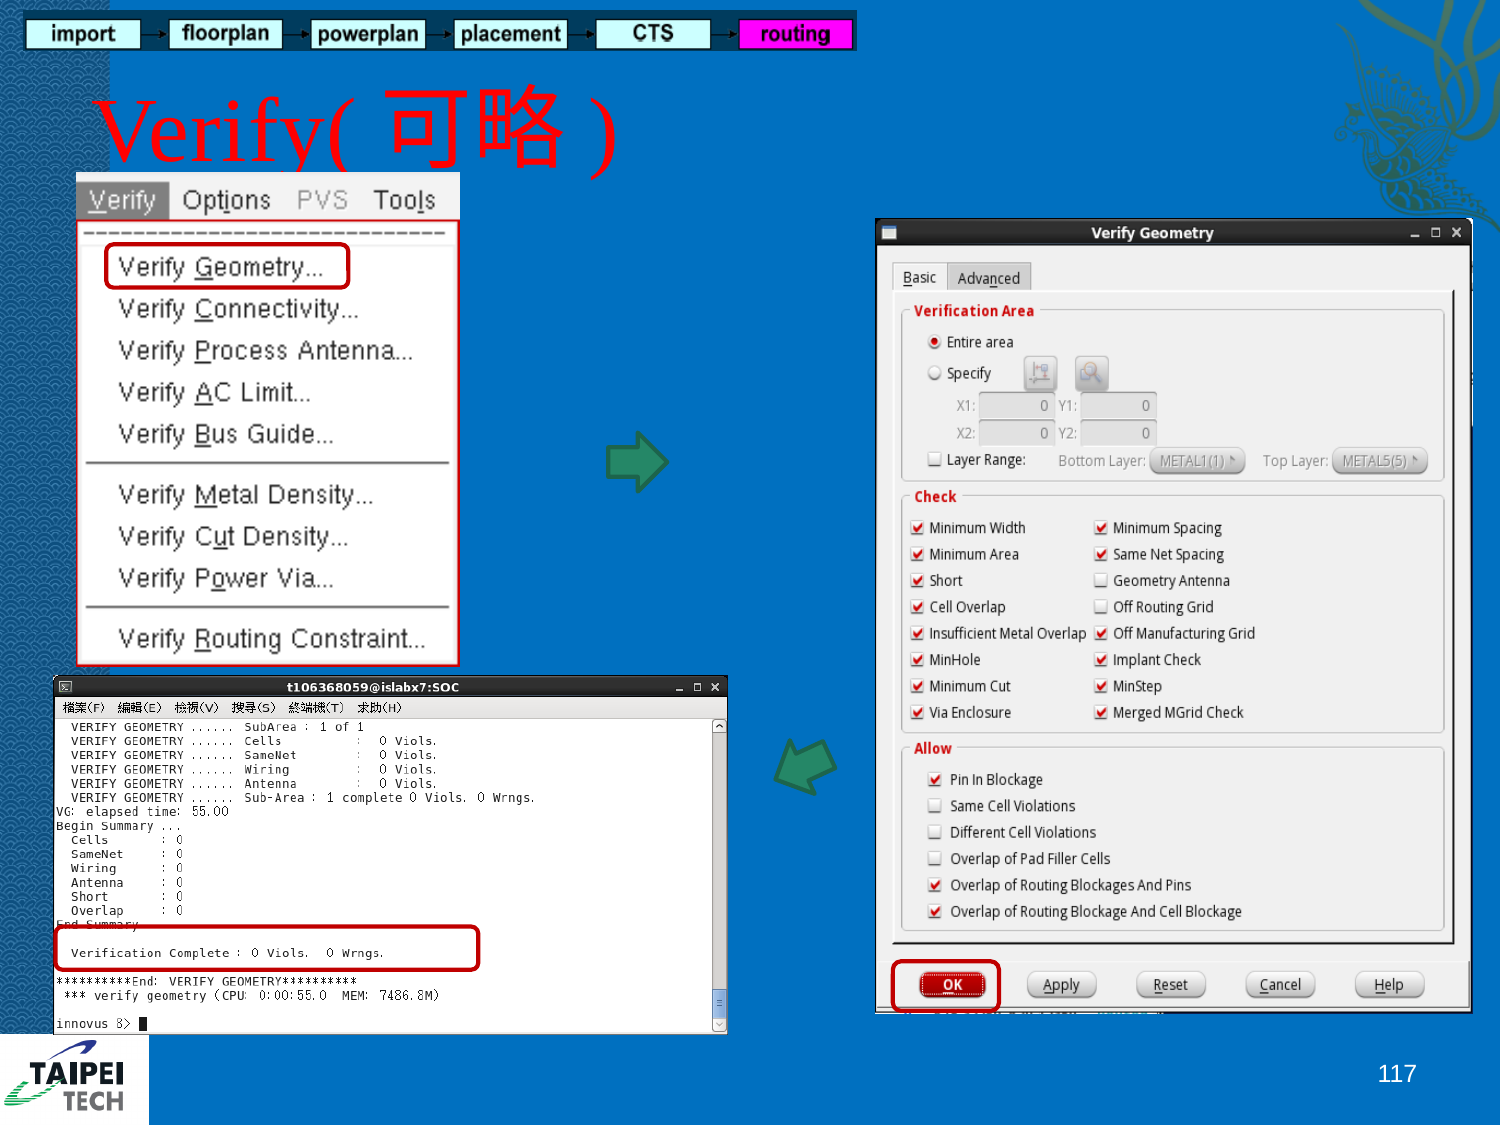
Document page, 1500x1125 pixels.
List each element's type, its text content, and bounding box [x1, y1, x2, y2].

text_box [606, 430, 670, 494]
slide_number 117 [1074, 1042, 1425, 1103]
picture [8, 0, 858, 83]
title Verify(可略) [76, 31, 1427, 219]
picture [874, 217, 1474, 1014]
text_box [773, 738, 838, 796]
picture [0, 0, 728, 1125]
